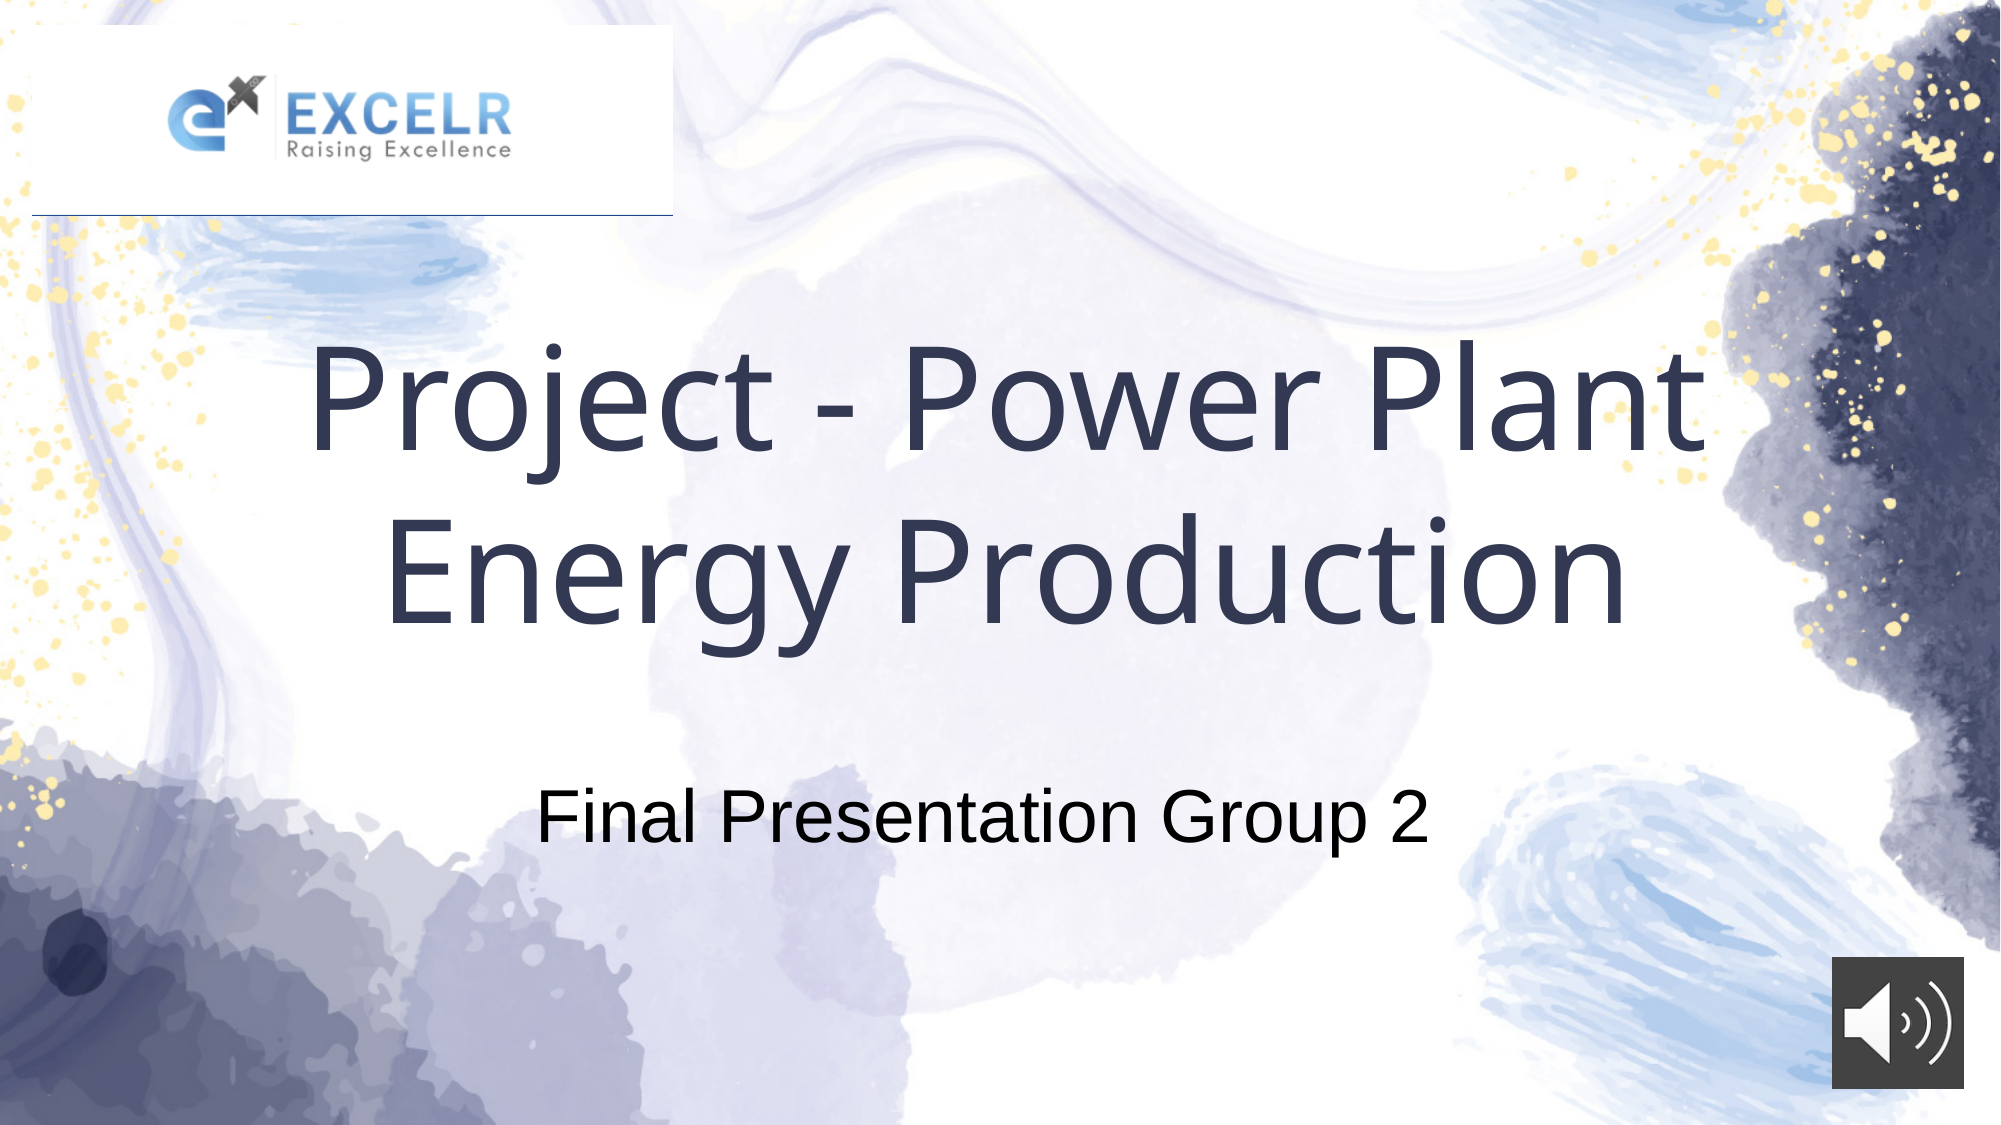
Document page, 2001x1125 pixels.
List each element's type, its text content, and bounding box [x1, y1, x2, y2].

title Project - Power Plant Energy Production [121, 290, 1892, 711]
picture [0, 0, 2001, 1125]
text_box Final Presentation Group 2 [438, 760, 1529, 866]
